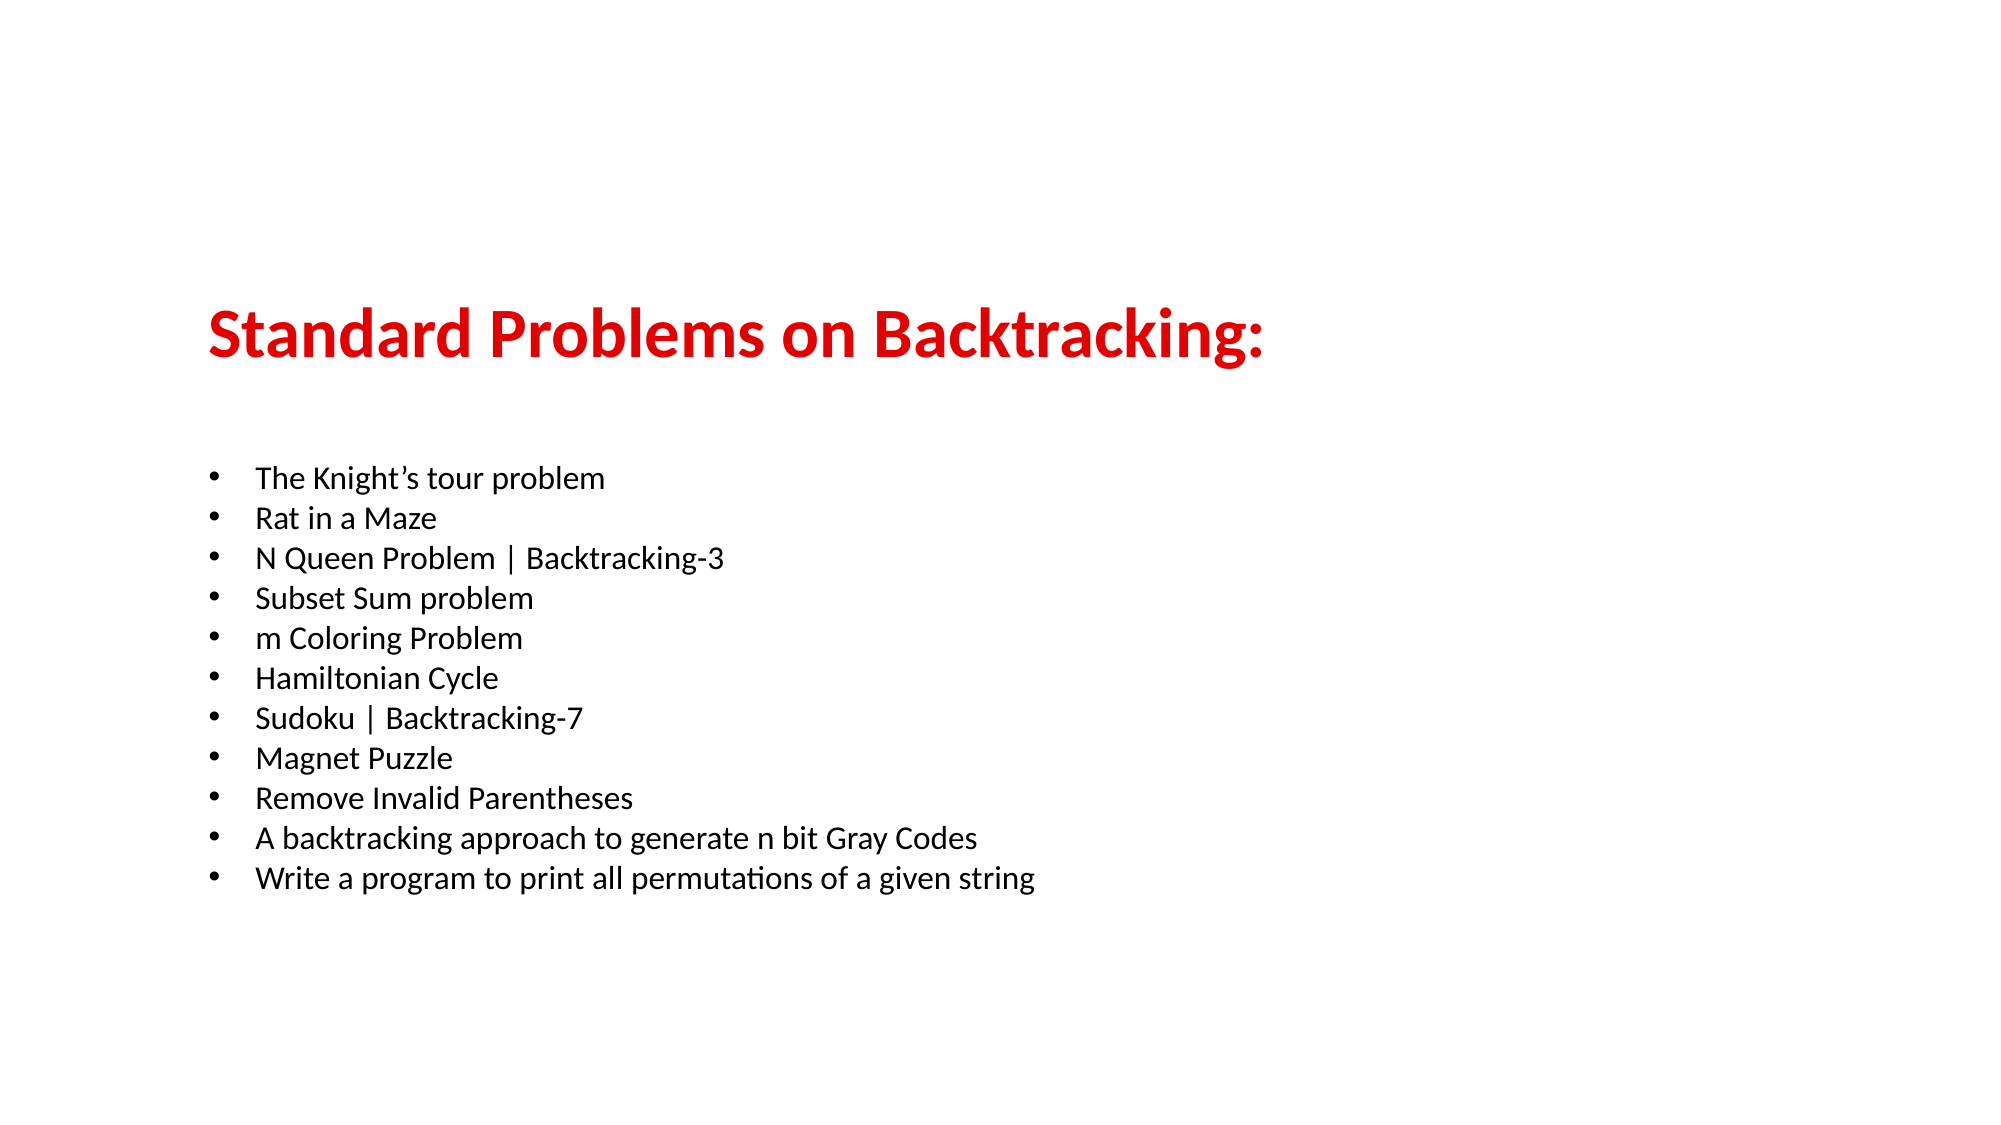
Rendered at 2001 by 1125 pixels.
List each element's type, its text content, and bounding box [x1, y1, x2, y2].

text_box Standard Problems on Backtracking: The Knight’s tour problem Rat in a Maze N Queen Problem | Backtracking-3 Subset Sum problem m Coloring Problem Hamiltonian Cycle Sudoku | Backtracking-7 Magnet Puzzle Remove Invalid Parentheses A backtracking approach to generate n bit Gray Codes Write a program to print all permutations of a given string [193, 234, 1810, 991]
